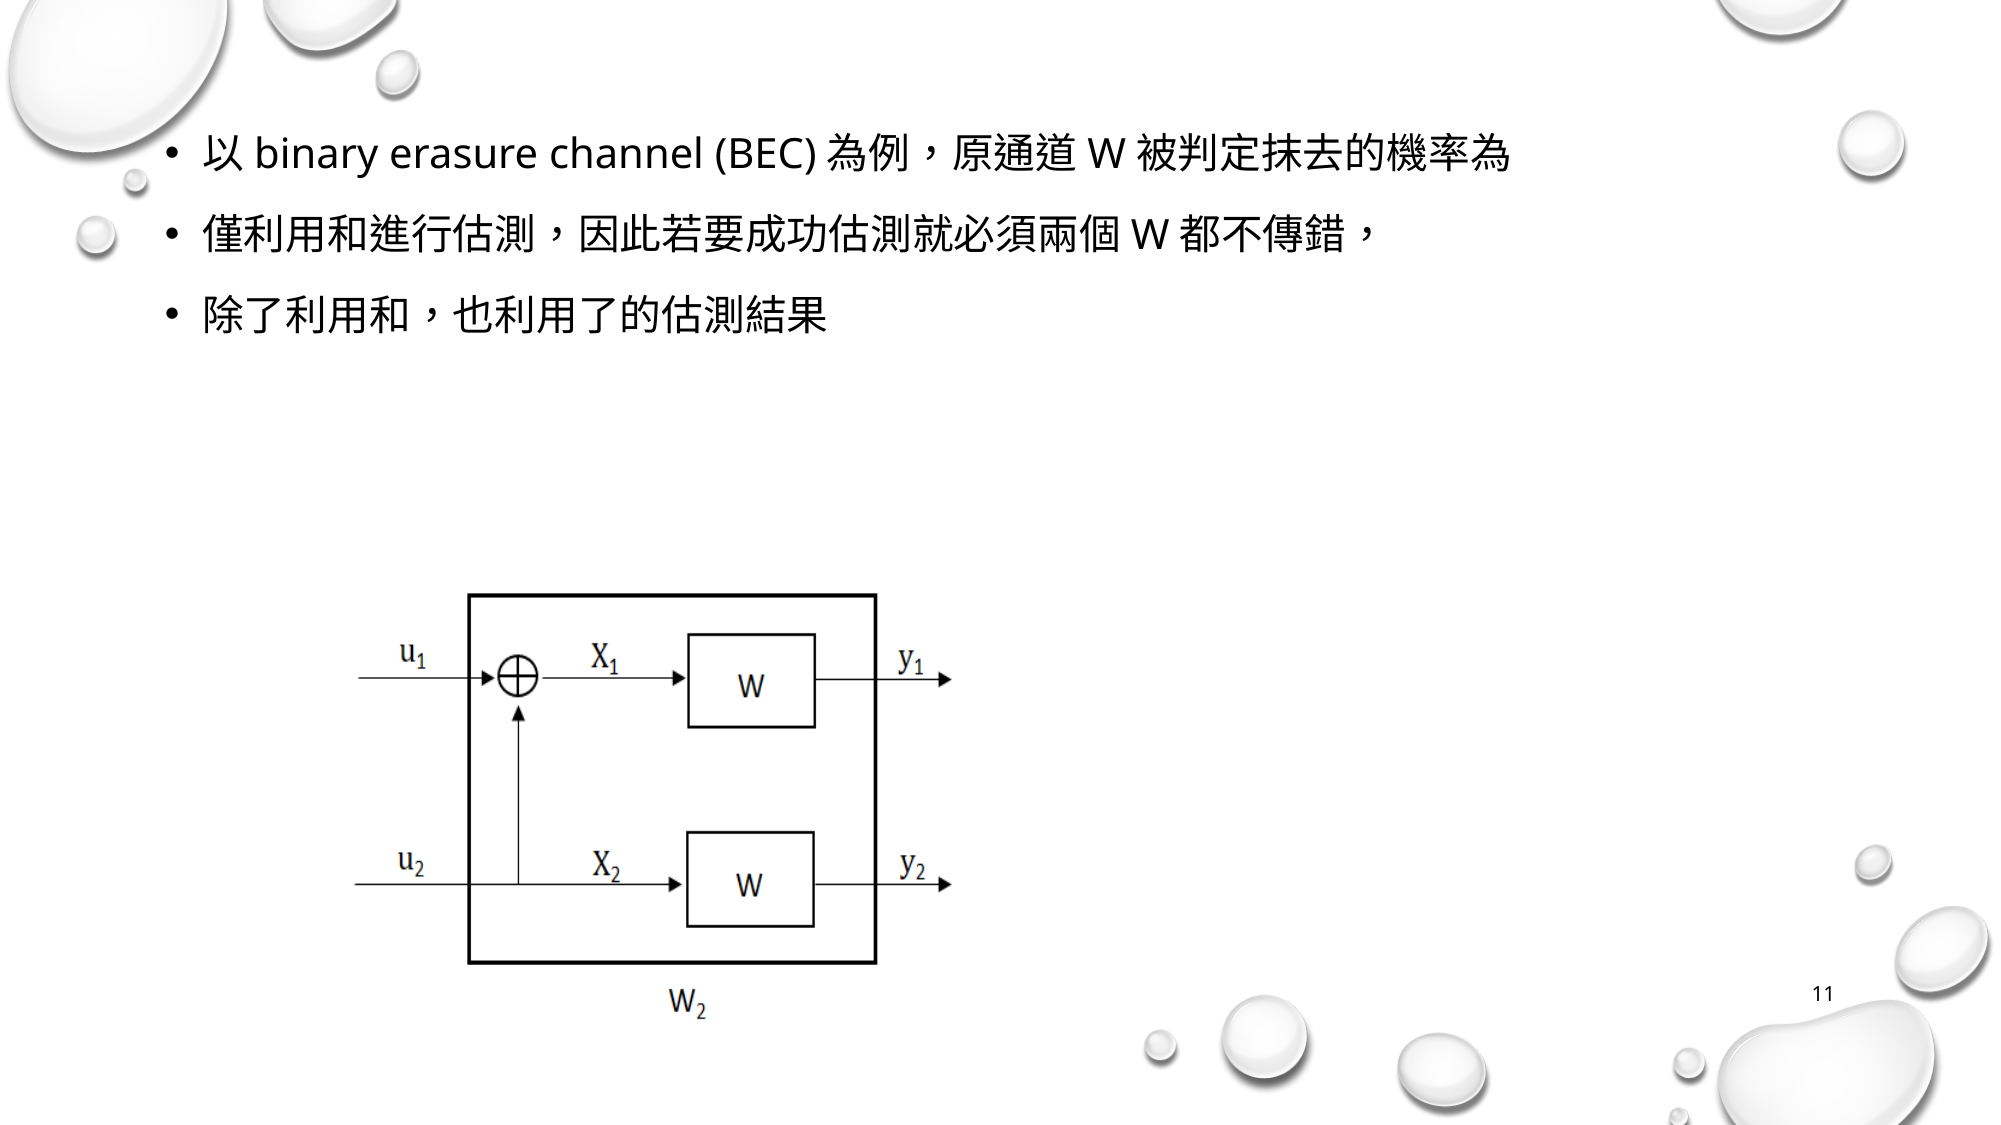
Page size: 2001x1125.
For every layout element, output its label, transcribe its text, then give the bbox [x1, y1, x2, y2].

picture [0, 0, 2000, 1125]
slide_number 11 [1724, 965, 1851, 1025]
